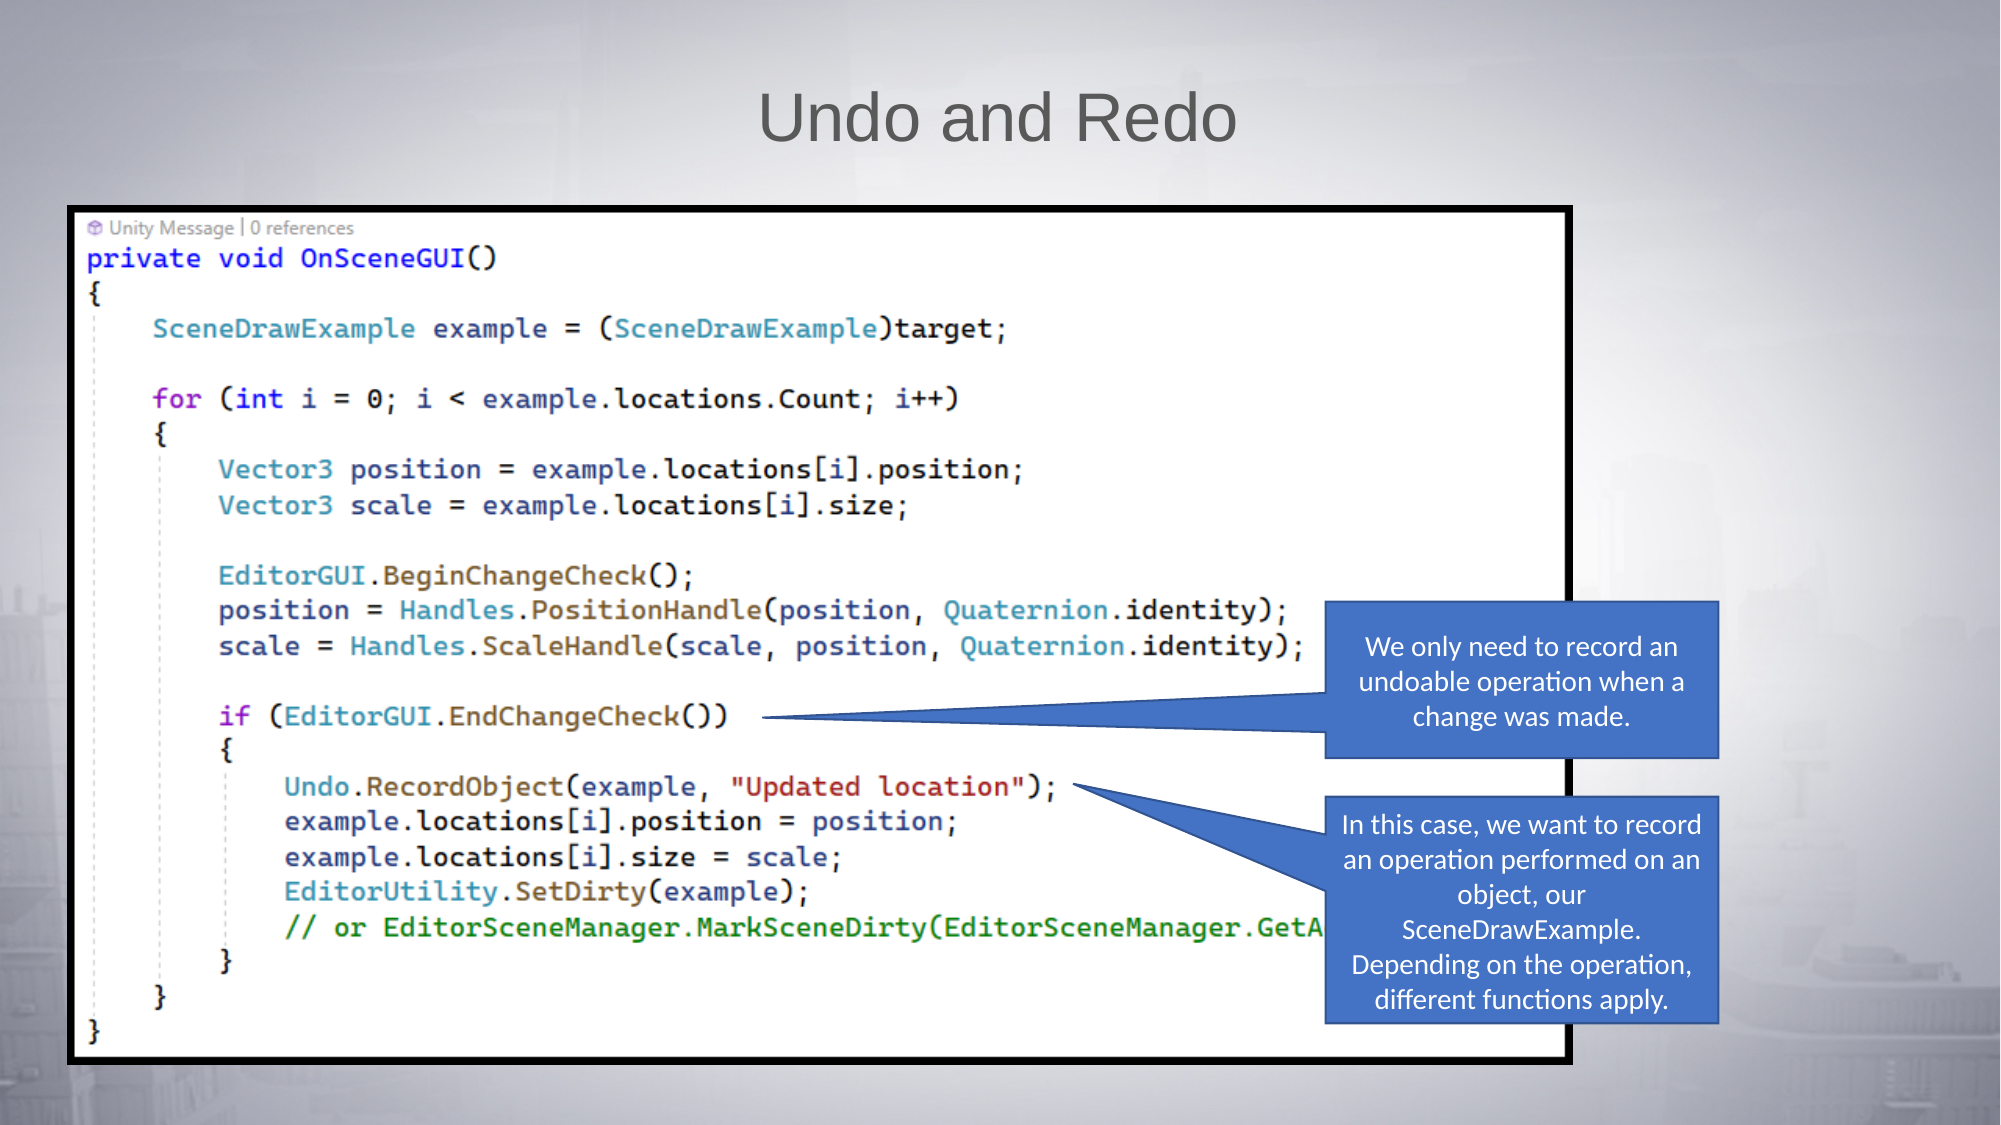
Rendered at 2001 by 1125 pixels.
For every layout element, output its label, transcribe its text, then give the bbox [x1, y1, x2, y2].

text_box In this case, we want to record an operation performed on an object, our SceneDrawExample. Depending on the operation, different functions apply. [1573, 795, 1720, 1025]
text_box We only need to record an undoable operation when a change was made. [1573, 600, 1720, 760]
title Undo and Redo [90, 71, 1906, 167]
picture [0, 0, 2001, 1125]
